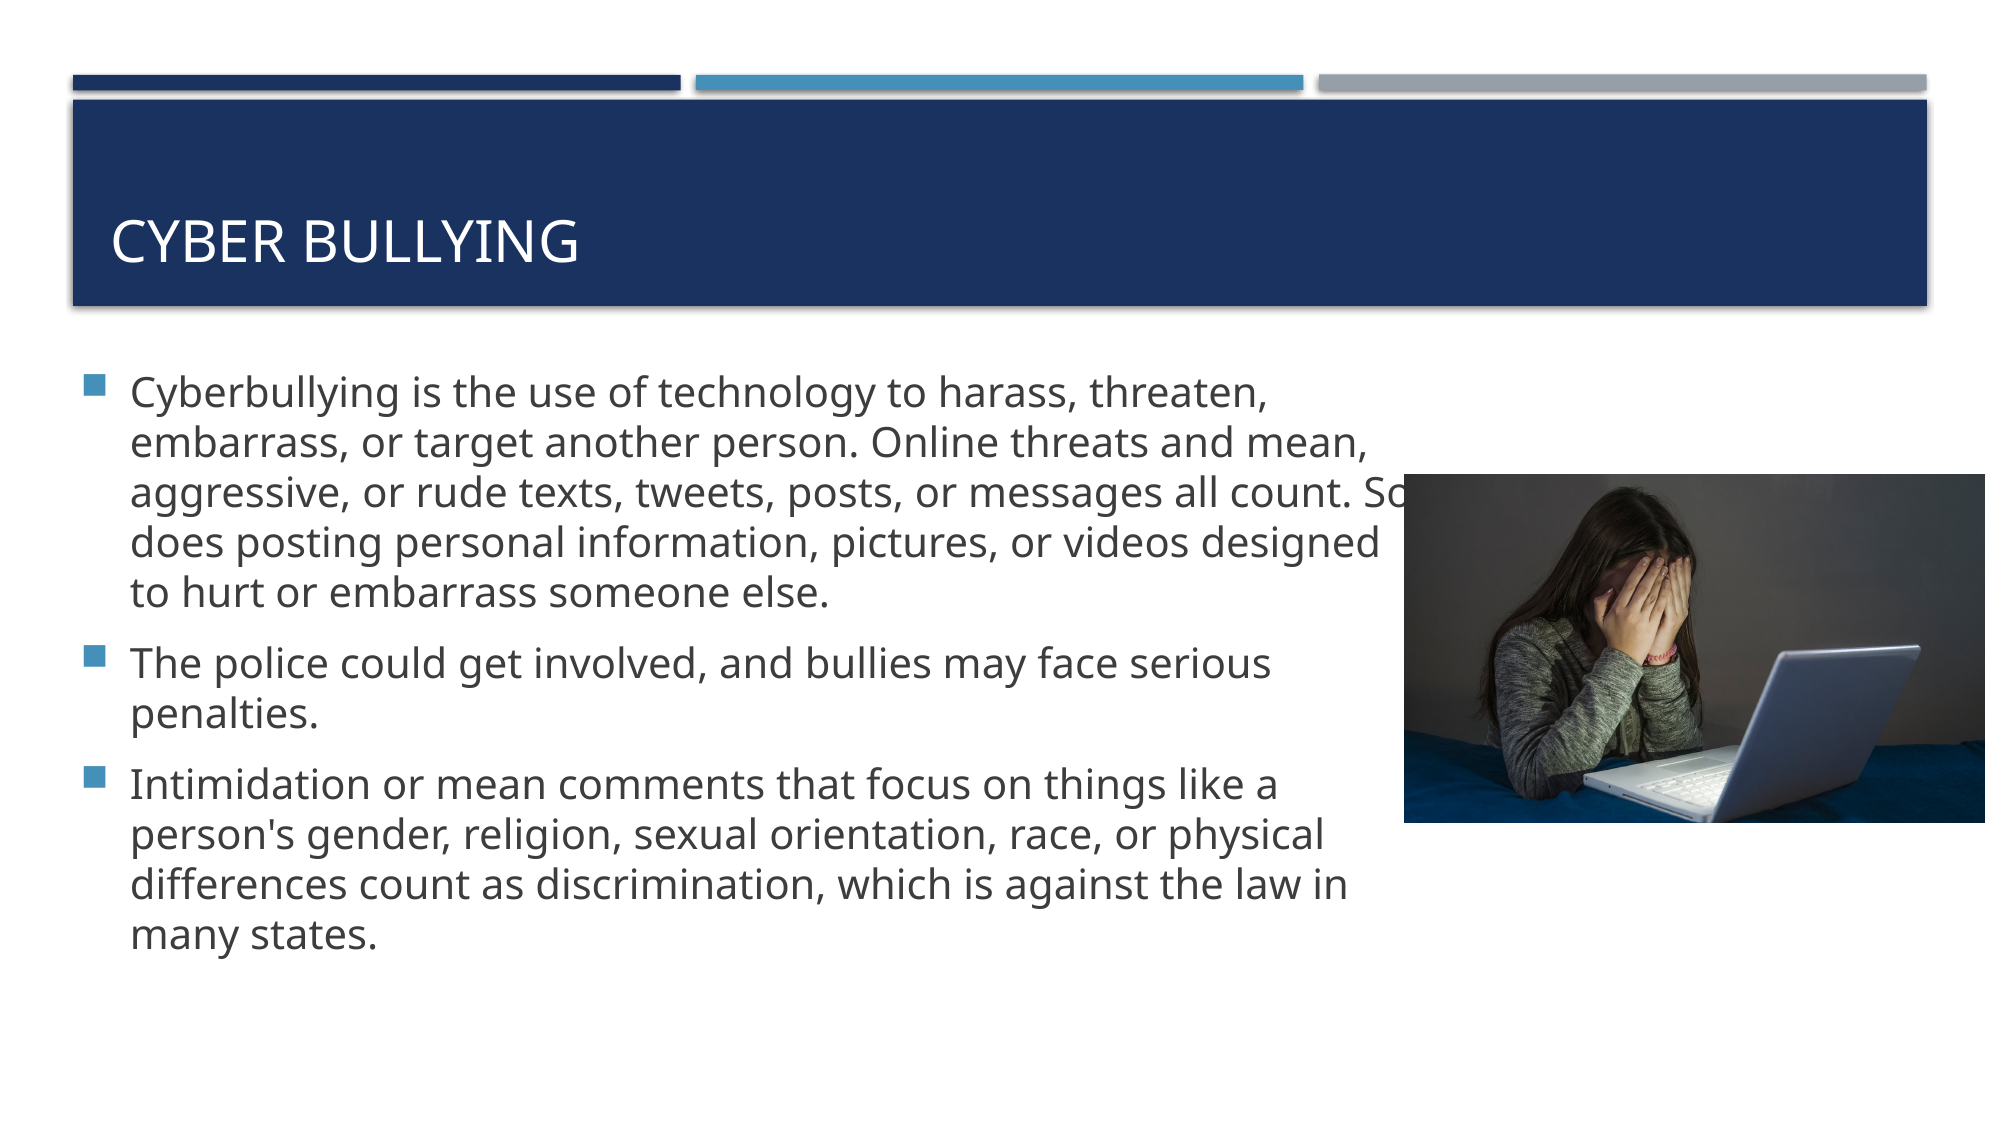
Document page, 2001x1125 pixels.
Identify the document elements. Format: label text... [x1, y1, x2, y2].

title Cyber bullying [95, 119, 1905, 282]
list Cyberbullying is the use of technology to harass, threaten, embarrass, or target another person. Online threats and mean, aggressive, or rude texts, tweets, posts, or messages all count. So does posting personal information, pictures, or videos designed to hurt or embarrass someone else. The police could get involved, and bullies may face serious penalties. Intimidation or mean comments that focus on things like a person's gender, religion, sexual orientation, race, or physical differences count as discrimination, which is against the law in many states. [64, 281, 1442, 1042]
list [1403, 473, 1986, 824]
